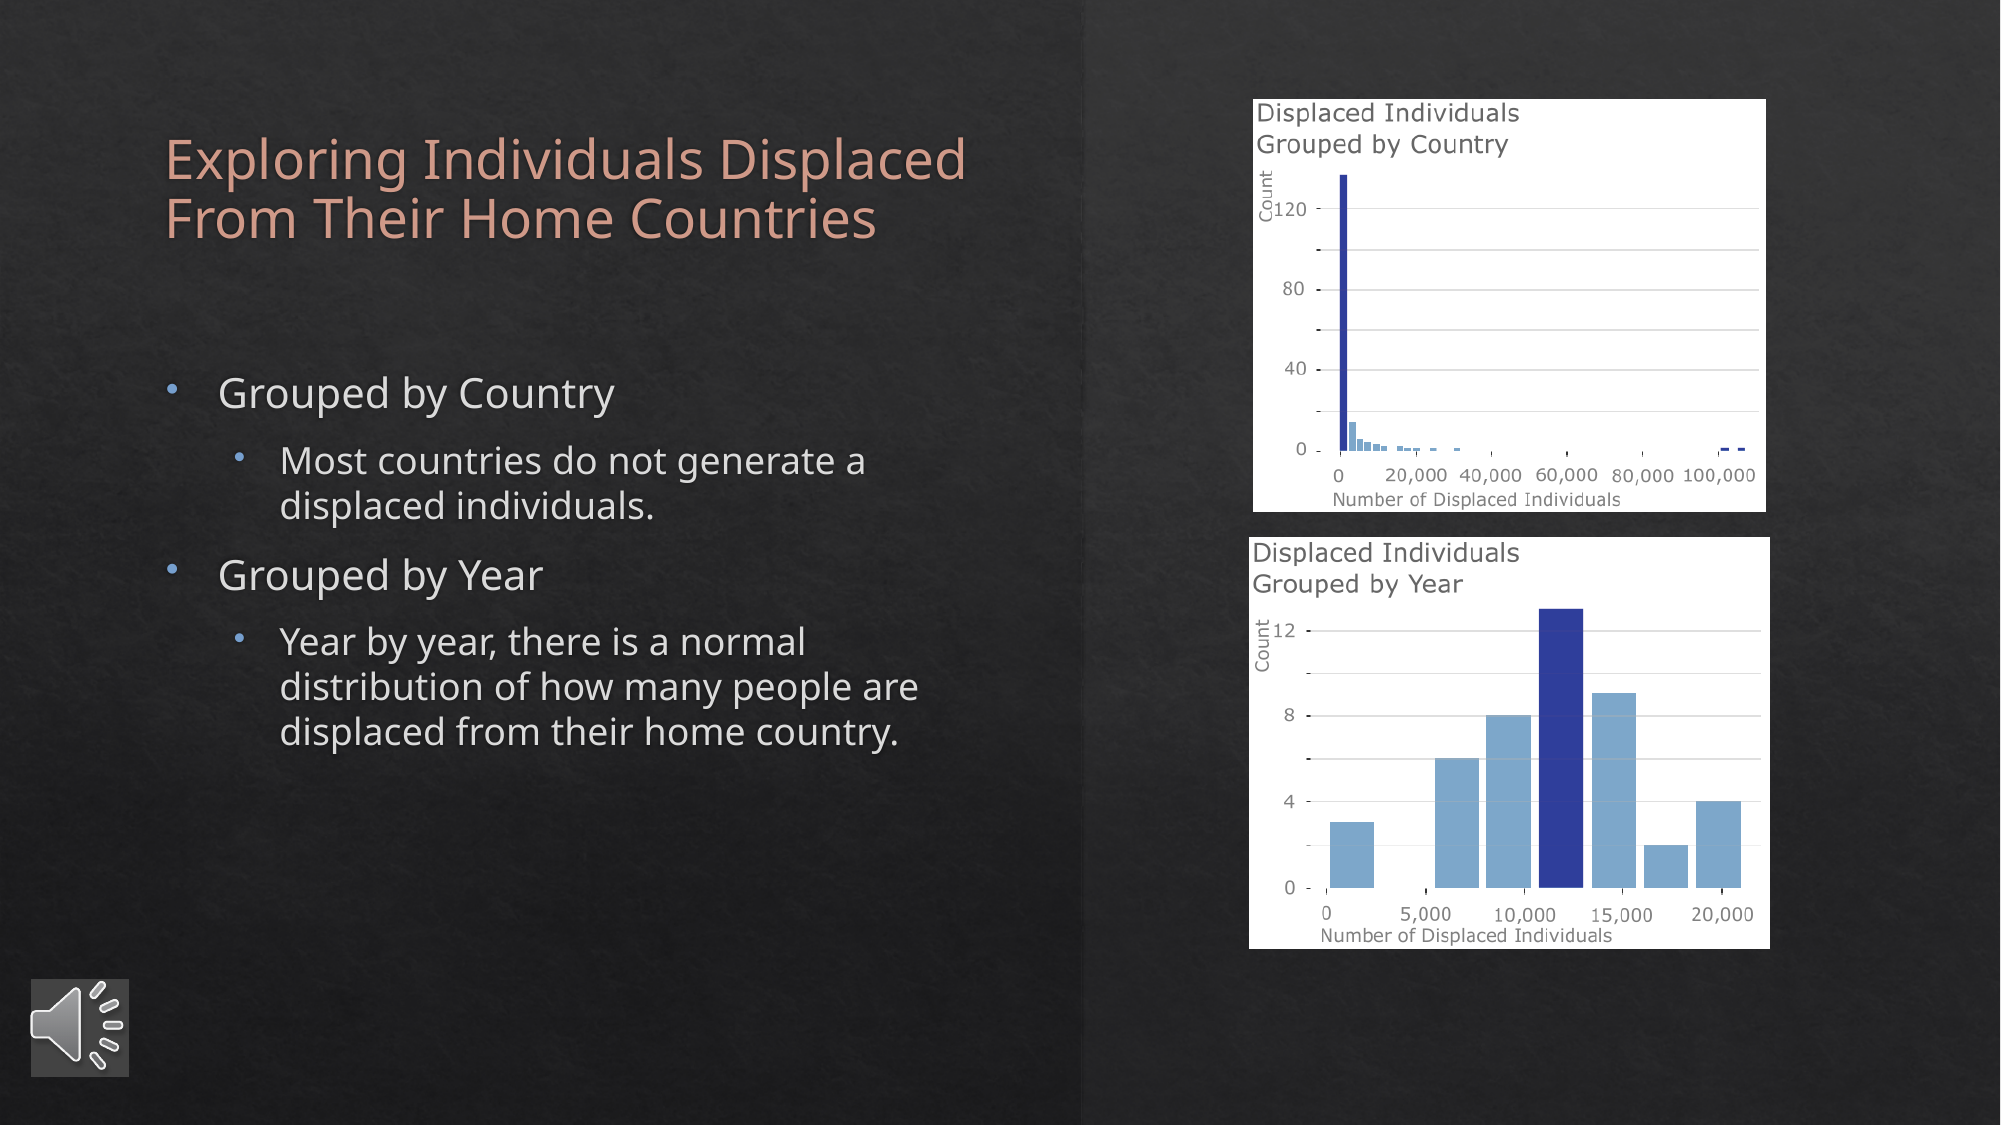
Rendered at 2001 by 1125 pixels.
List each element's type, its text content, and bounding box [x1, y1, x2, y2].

title Exploring Individuals Displaced From Their Home Countries [149, 99, 998, 284]
picture [29, 977, 131, 1079]
picture [1080, 0, 2000, 1125]
list Grouped by Country Most countries do not generate a displaced individuals. Grouped by Year Year by year, there is a normal distribution of how many people are displaced from their home country. [146, 359, 995, 766]
